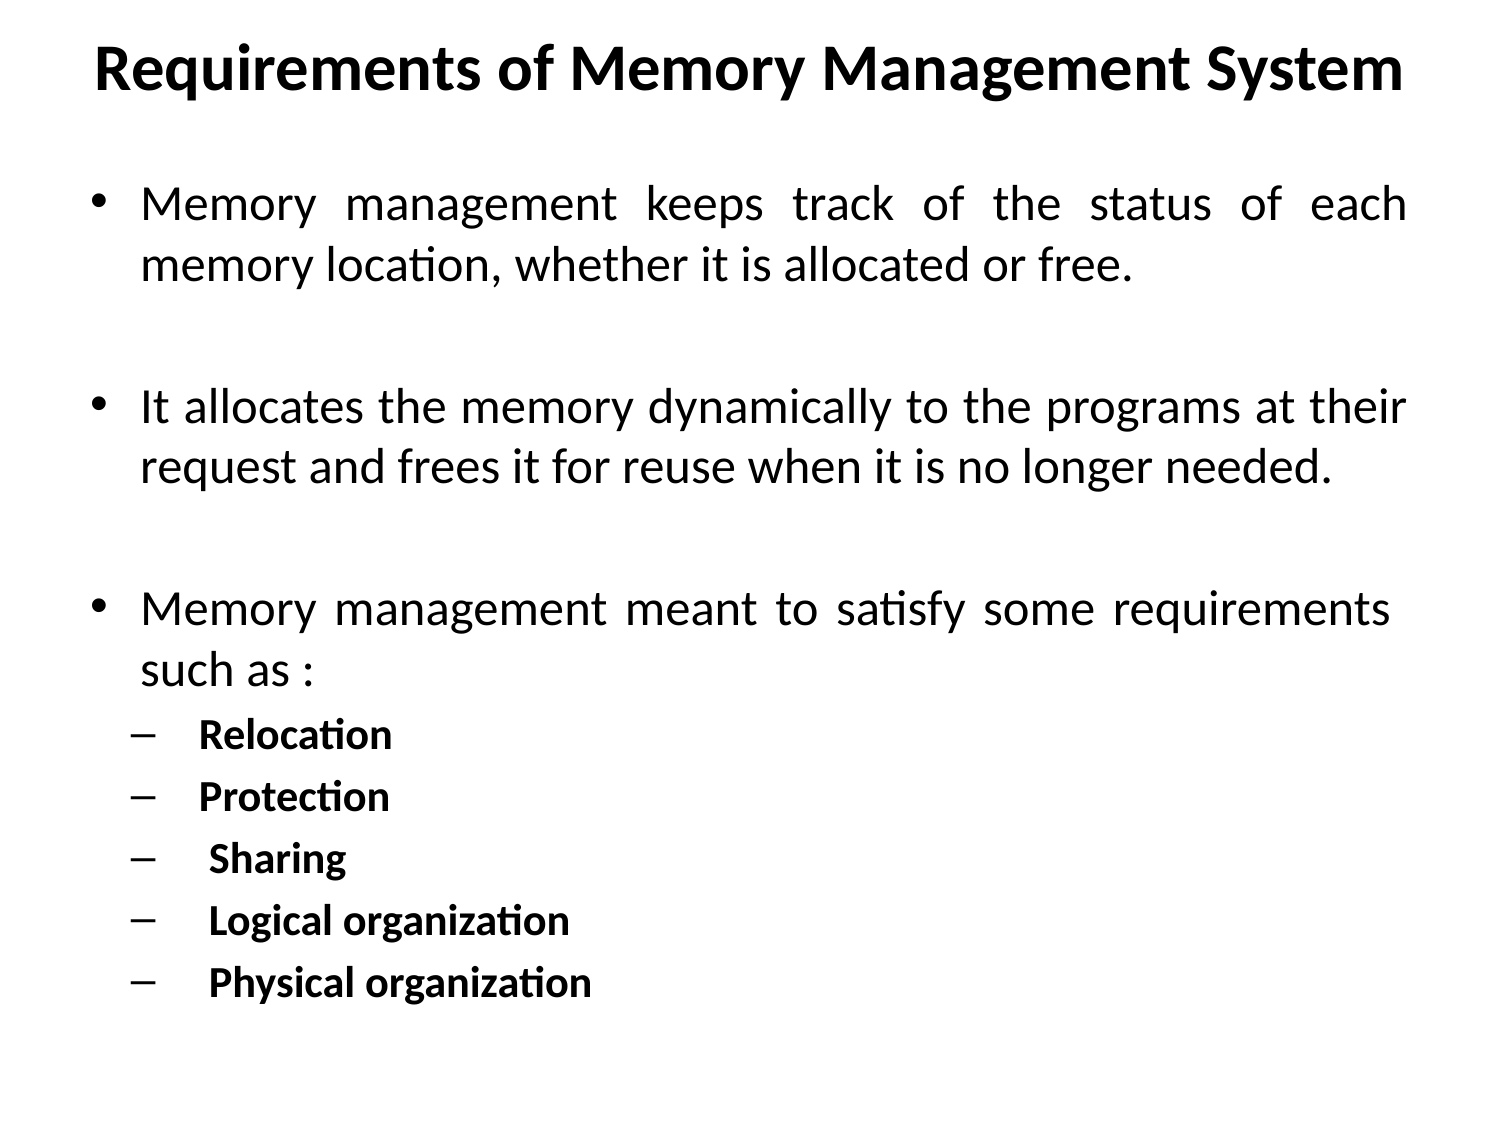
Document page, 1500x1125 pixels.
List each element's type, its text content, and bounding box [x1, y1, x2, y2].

title Requirements of Memory Management System [75, 45, 1425, 162]
list Memory management keeps track of the status of each memory location, whether it is allocated or free. It allocates the memory dynamically to the programs at their request and frees it for reuse when it is no longer needed. Memory management meant to satisfy some requirements such as : Relocation Protection Sharing Logical organization Physical organization [75, 162, 1425, 1063]
